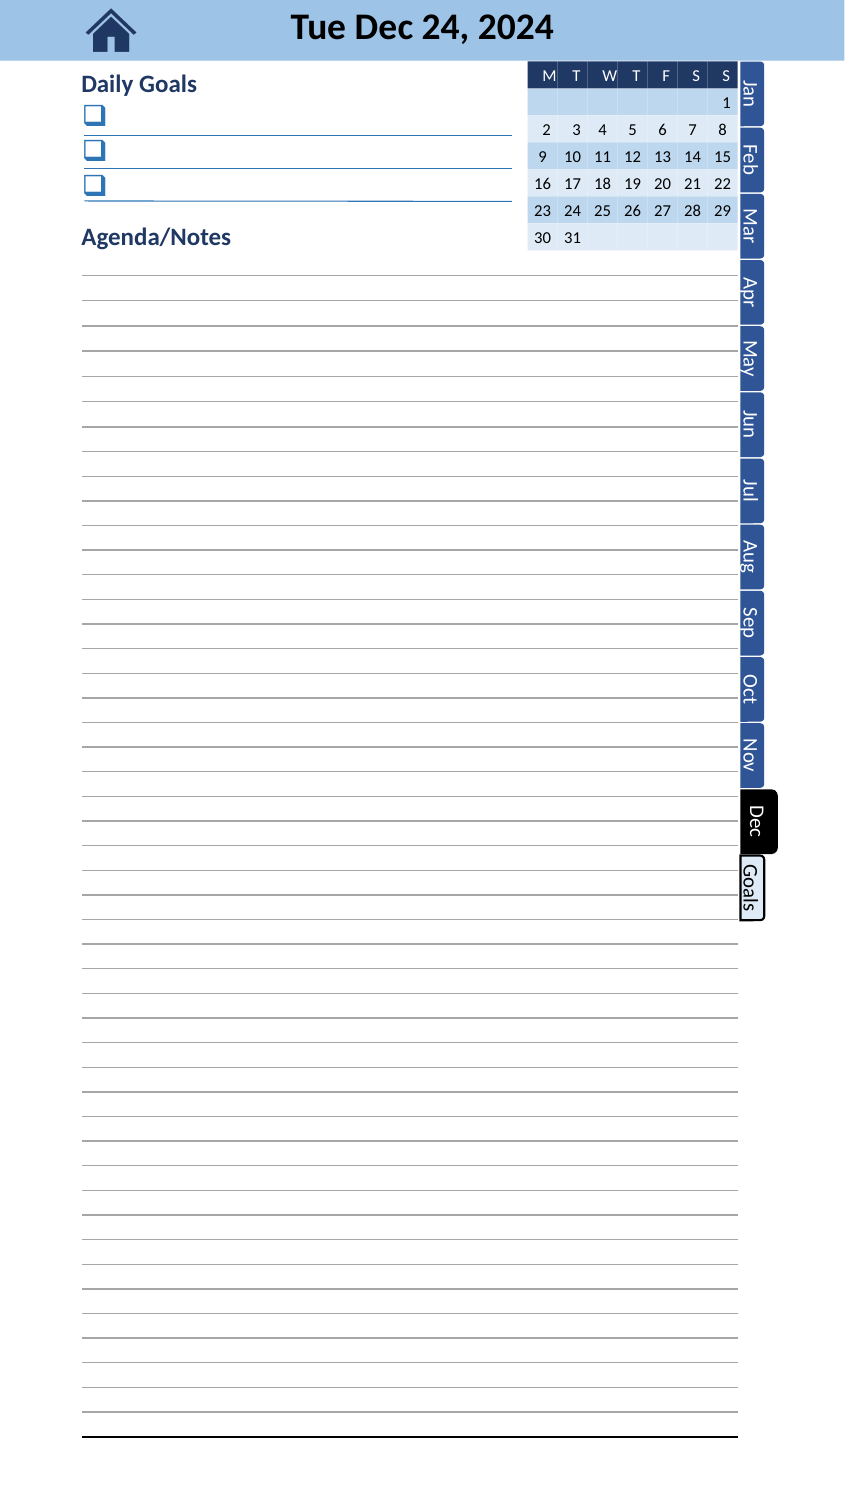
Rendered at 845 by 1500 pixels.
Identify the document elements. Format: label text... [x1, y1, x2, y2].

picture [82, 1, 140, 59]
list Tue Dec 24, 2024 [190, 0, 655, 61]
